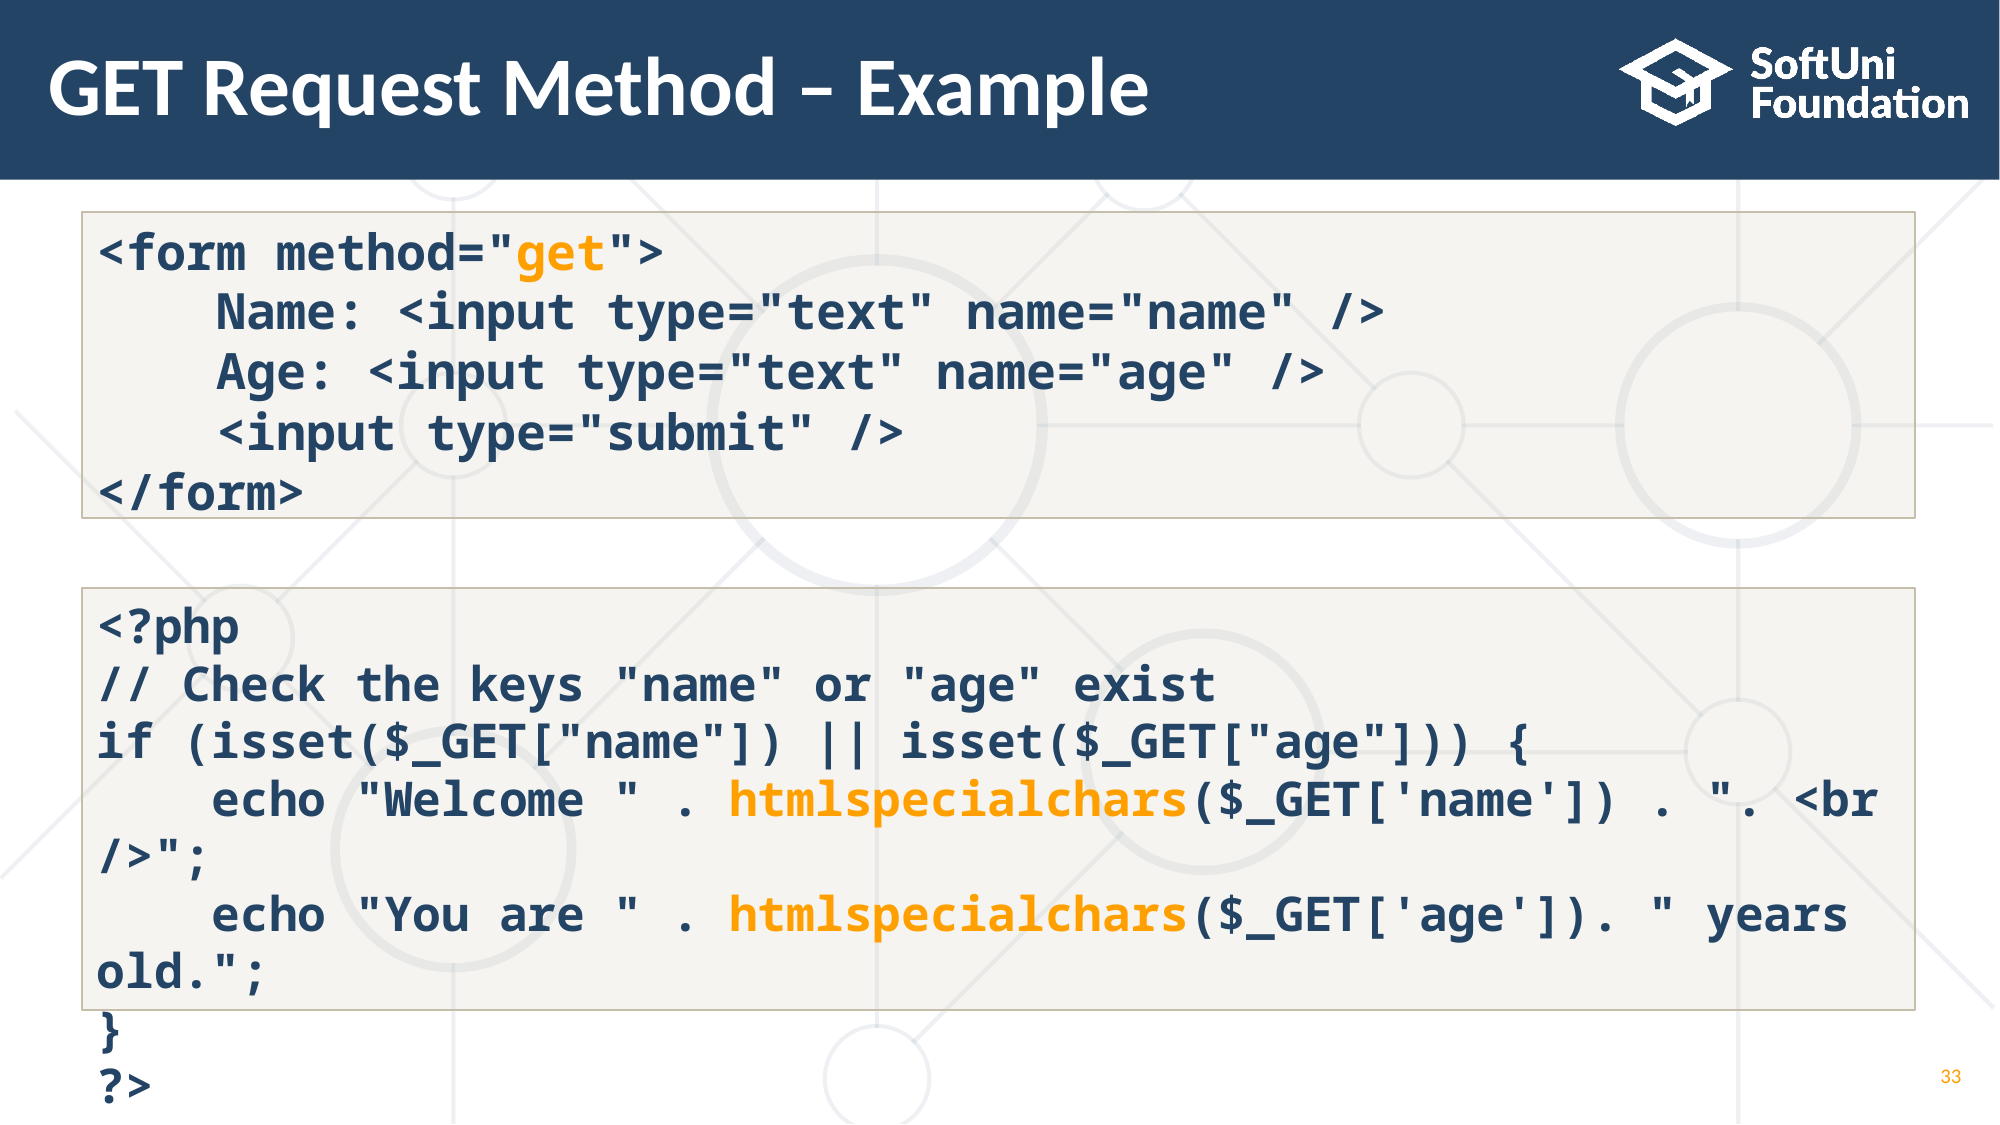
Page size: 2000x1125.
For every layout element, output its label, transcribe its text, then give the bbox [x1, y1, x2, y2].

picture [1618, 38, 1968, 126]
text_box <?php // Check the keys "name" or "age" exist if (isset($_GET["name"]) || isset($_GET["age"])) { echo "Welcome " . htmlspecialchars($_GET['name']) . ". <br />"; echo "You are " . htmlspecialchars($_GET['age']). " years old."; } ?> [81, 588, 1916, 1010]
text_box <form method="get"> Name: <input type="text" name="name" /> Age: <input type="text" name="age" /> <input type="submit" /> </form> [81, 212, 1916, 518]
title GET Request Method – Example [31, 16, 1591, 162]
slide_number 33 [1896, 1049, 1968, 1101]
